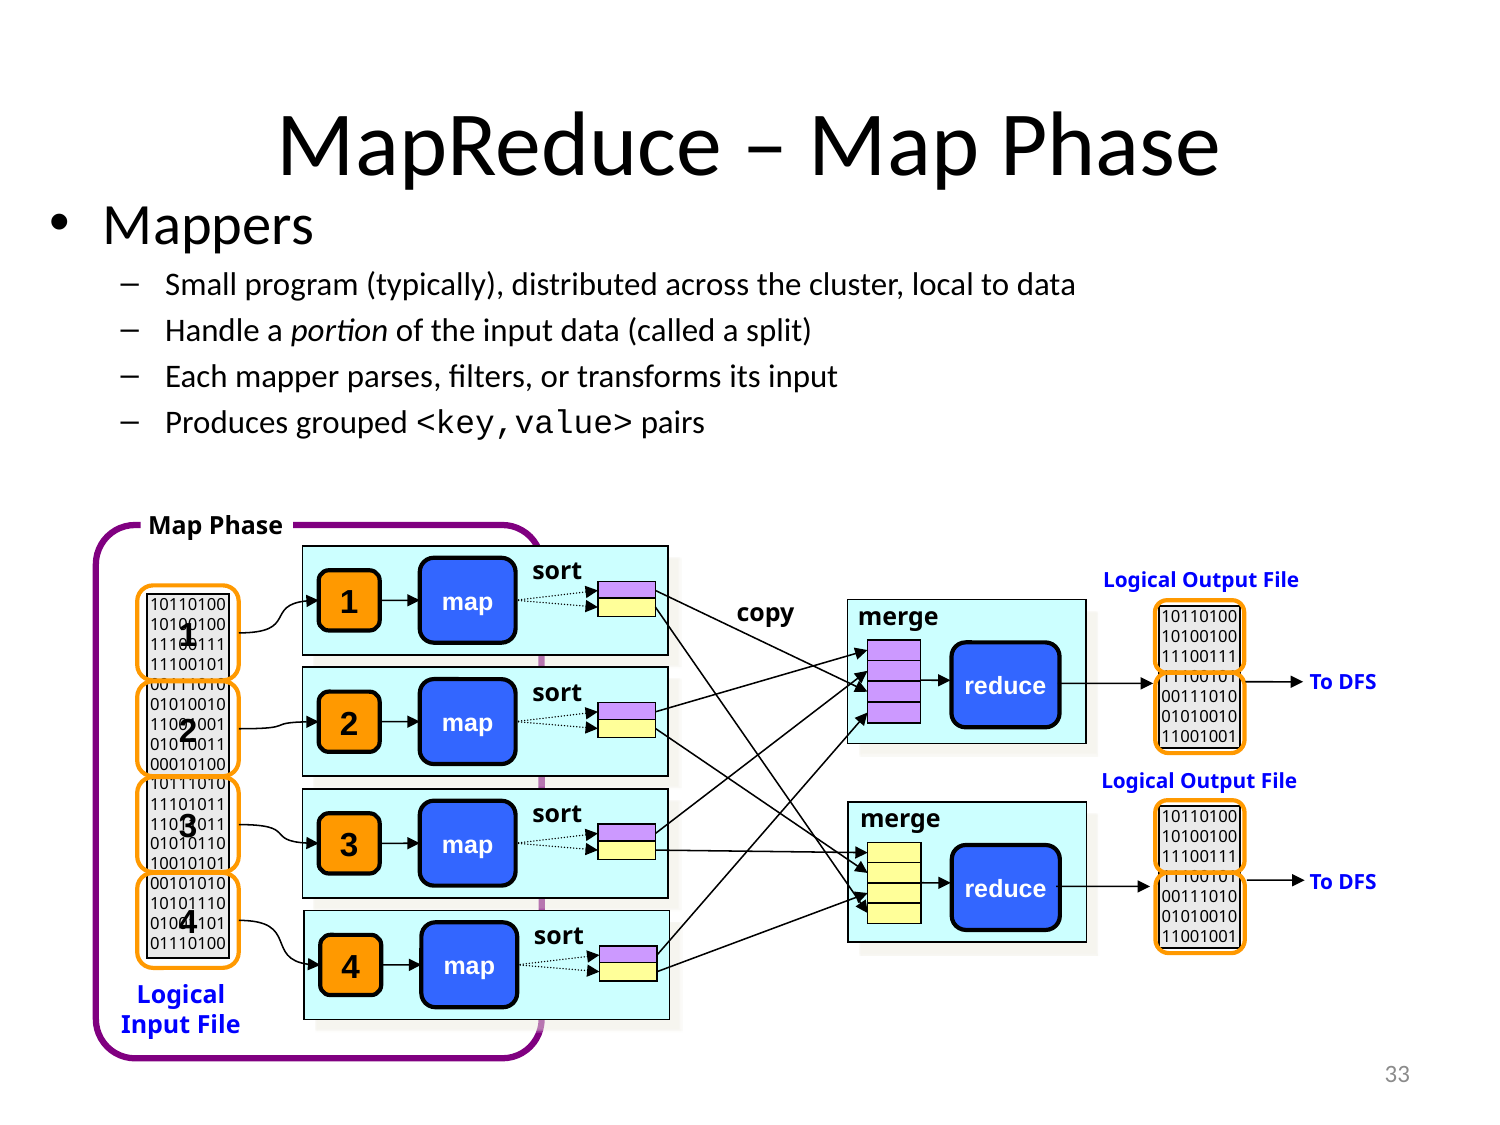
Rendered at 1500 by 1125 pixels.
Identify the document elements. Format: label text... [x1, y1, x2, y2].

text_box [597, 581, 656, 597]
text_box [599, 962, 657, 981]
text_box 2 [318, 691, 380, 752]
text_box [1155, 672, 1245, 754]
text_box [597, 702, 649, 719]
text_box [655, 606, 868, 649]
text_box 4 [320, 934, 382, 996]
text_box [872, 599, 1087, 683]
text_box [302, 788, 649, 842]
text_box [656, 712, 868, 892]
text_box [303, 910, 650, 964]
text_box sort [533, 919, 584, 950]
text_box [517, 711, 599, 720]
text_box [302, 848, 649, 898]
text_box reduce [951, 642, 1060, 728]
text_box [873, 882, 921, 902]
text_box 3 [318, 813, 380, 874]
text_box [517, 833, 599, 842]
text_box reduce [951, 844, 1060, 930]
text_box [240, 824, 317, 844]
text_box map [419, 800, 516, 886]
text_box [597, 840, 649, 860]
text_box map [419, 557, 516, 643]
text_box [1245, 675, 1304, 688]
text_box [1155, 872, 1245, 954]
text_box 1 [318, 570, 380, 631]
text_box [597, 597, 650, 617]
text_box [1155, 801, 1245, 873]
text_box [303, 970, 670, 1020]
text_box map [421, 922, 518, 1008]
text_box [1056, 880, 1150, 893]
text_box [655, 670, 868, 712]
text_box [240, 721, 317, 730]
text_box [655, 590, 868, 606]
text_box merge [872, 600, 939, 631]
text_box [517, 721, 599, 729]
text_box Logical Output File [1087, 559, 1315, 599]
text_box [656, 892, 868, 973]
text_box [517, 599, 599, 608]
text_box [873, 862, 921, 882]
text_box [240, 920, 319, 966]
text_box [599, 945, 651, 962]
text_box Logical Output File [1086, 760, 1313, 801]
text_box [517, 590, 599, 599]
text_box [655, 649, 868, 670]
list Mappers Small program (typically), distributed across the cluster, local to data Handle a portion of the input data (called a split) Each mapper parses, filters, or transforms its input Produces grouped <key,value> pairs [34, 178, 1482, 449]
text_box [518, 954, 600, 964]
text_box merge [874, 802, 941, 833]
text_box [302, 606, 649, 655]
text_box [240, 600, 317, 634]
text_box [518, 964, 600, 973]
text_box To DFS [1290, 668, 1396, 694]
text_box 4 [137, 872, 239, 968]
text_box 1 [137, 585, 239, 681]
text_box [874, 902, 921, 924]
text_box [302, 545, 669, 599]
text_box [920, 876, 951, 890]
text_box [1154, 600, 1245, 673]
text_box [925, 674, 951, 687]
text_box map [419, 679, 516, 765]
text_box Map Phase [140, 509, 293, 539]
text_box [302, 727, 649, 777]
text_box [1057, 677, 1154, 690]
text_box [106, 974, 540, 1059]
text_box [597, 824, 649, 840]
text_box sort [532, 797, 583, 828]
text_box [302, 667, 649, 720]
title MapReduce – Map Phase [75, 45, 1425, 178]
text_box [1246, 874, 1305, 887]
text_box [517, 842, 599, 851]
text_box 2 [137, 681, 239, 777]
text_box [874, 883, 1087, 943]
text_box 3 [137, 777, 239, 872]
text_box sort [532, 676, 583, 706]
text_box To DFS [1290, 868, 1396, 894]
slide_number 33 [1074, 1042, 1425, 1103]
text_box [874, 842, 921, 862]
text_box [873, 639, 921, 724]
text_box [95, 525, 537, 1029]
text_box [598, 719, 649, 738]
text_box sort [532, 554, 583, 585]
text_box [874, 802, 1087, 886]
text_box Logical Input File [97, 970, 265, 1046]
text_box [874, 681, 1087, 744]
